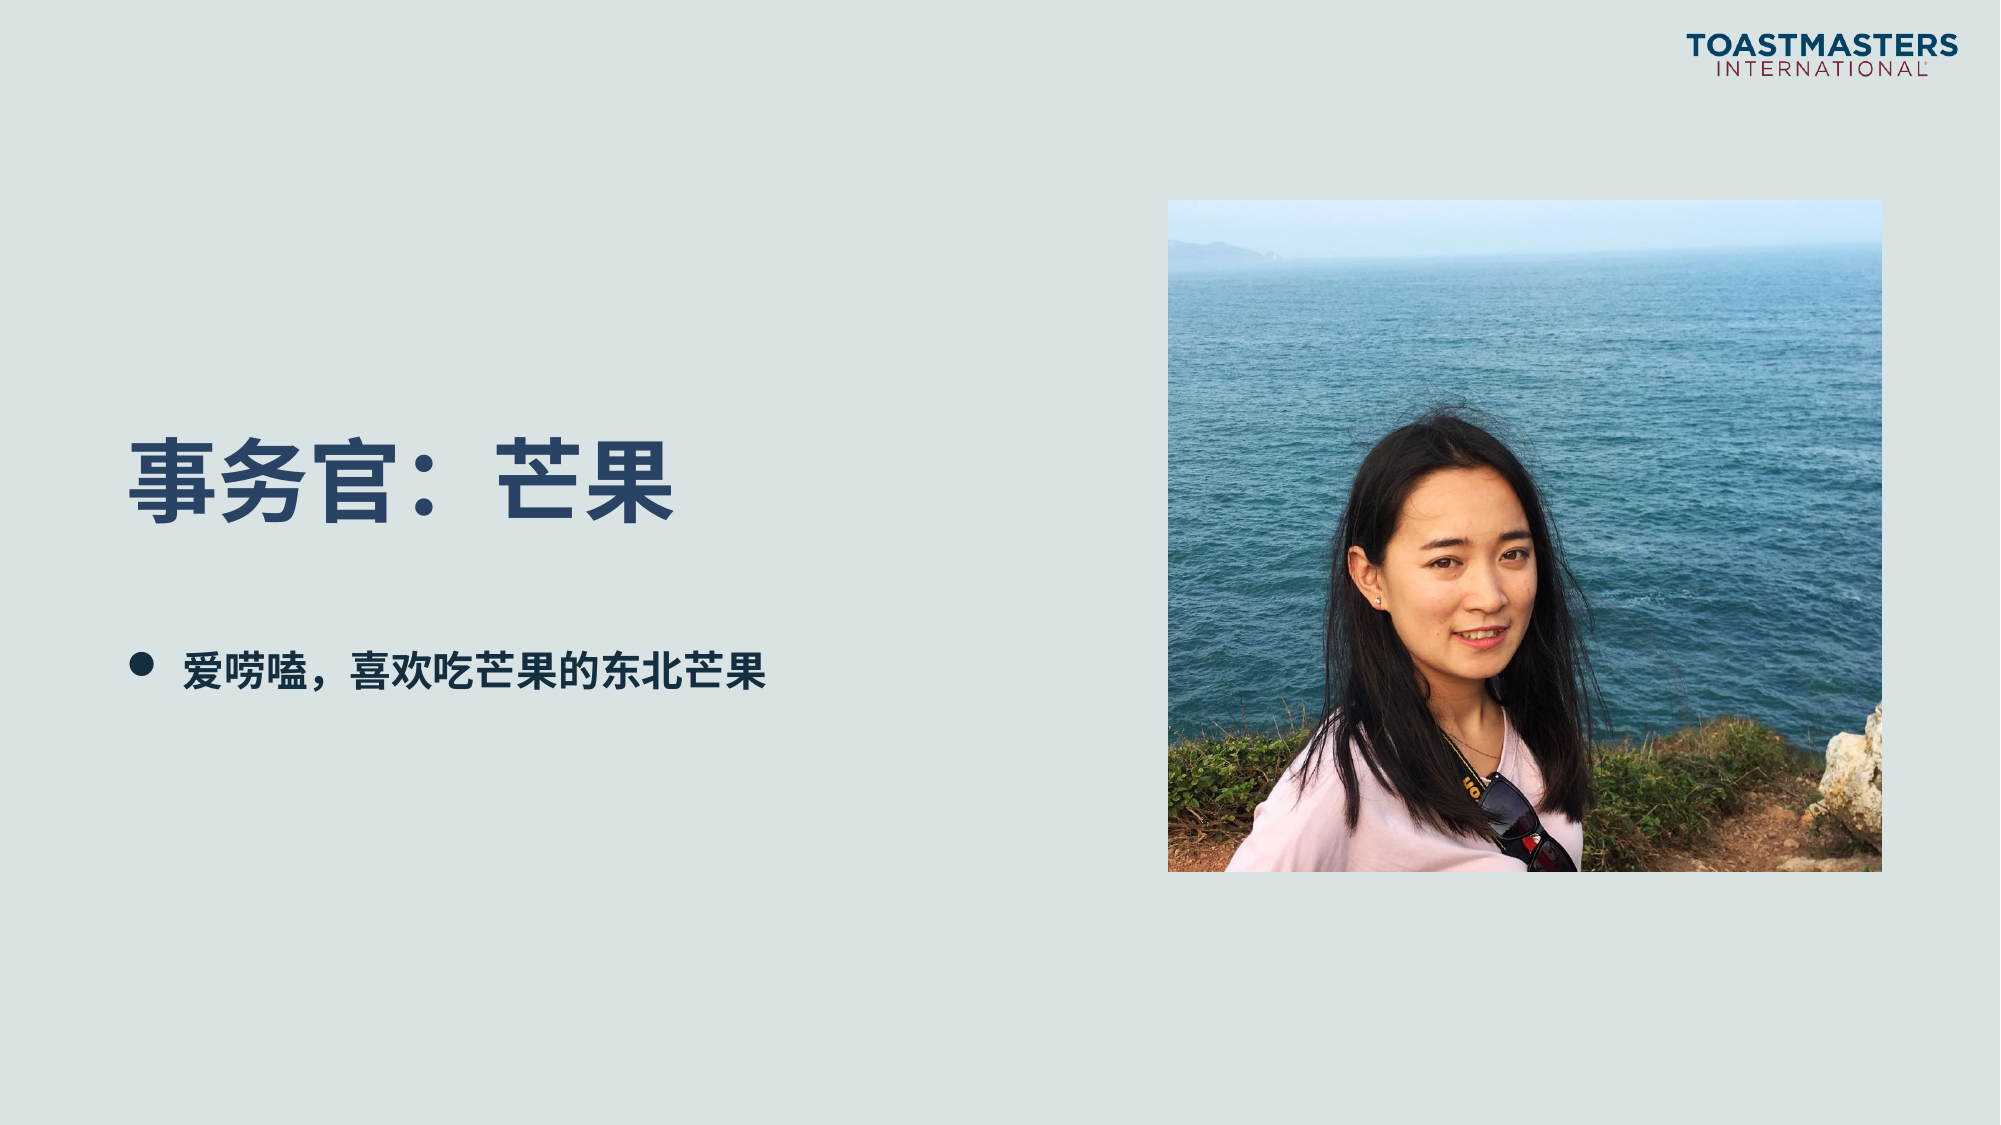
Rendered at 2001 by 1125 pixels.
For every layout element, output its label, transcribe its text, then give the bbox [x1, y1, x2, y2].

picture [1674, 18, 1971, 87]
text_box 爱唠嗑，喜欢吃芒果的东北芒果 [111, 612, 1086, 783]
picture [1168, 199, 1882, 872]
text_box 事务官：芒果 [111, 360, 728, 536]
